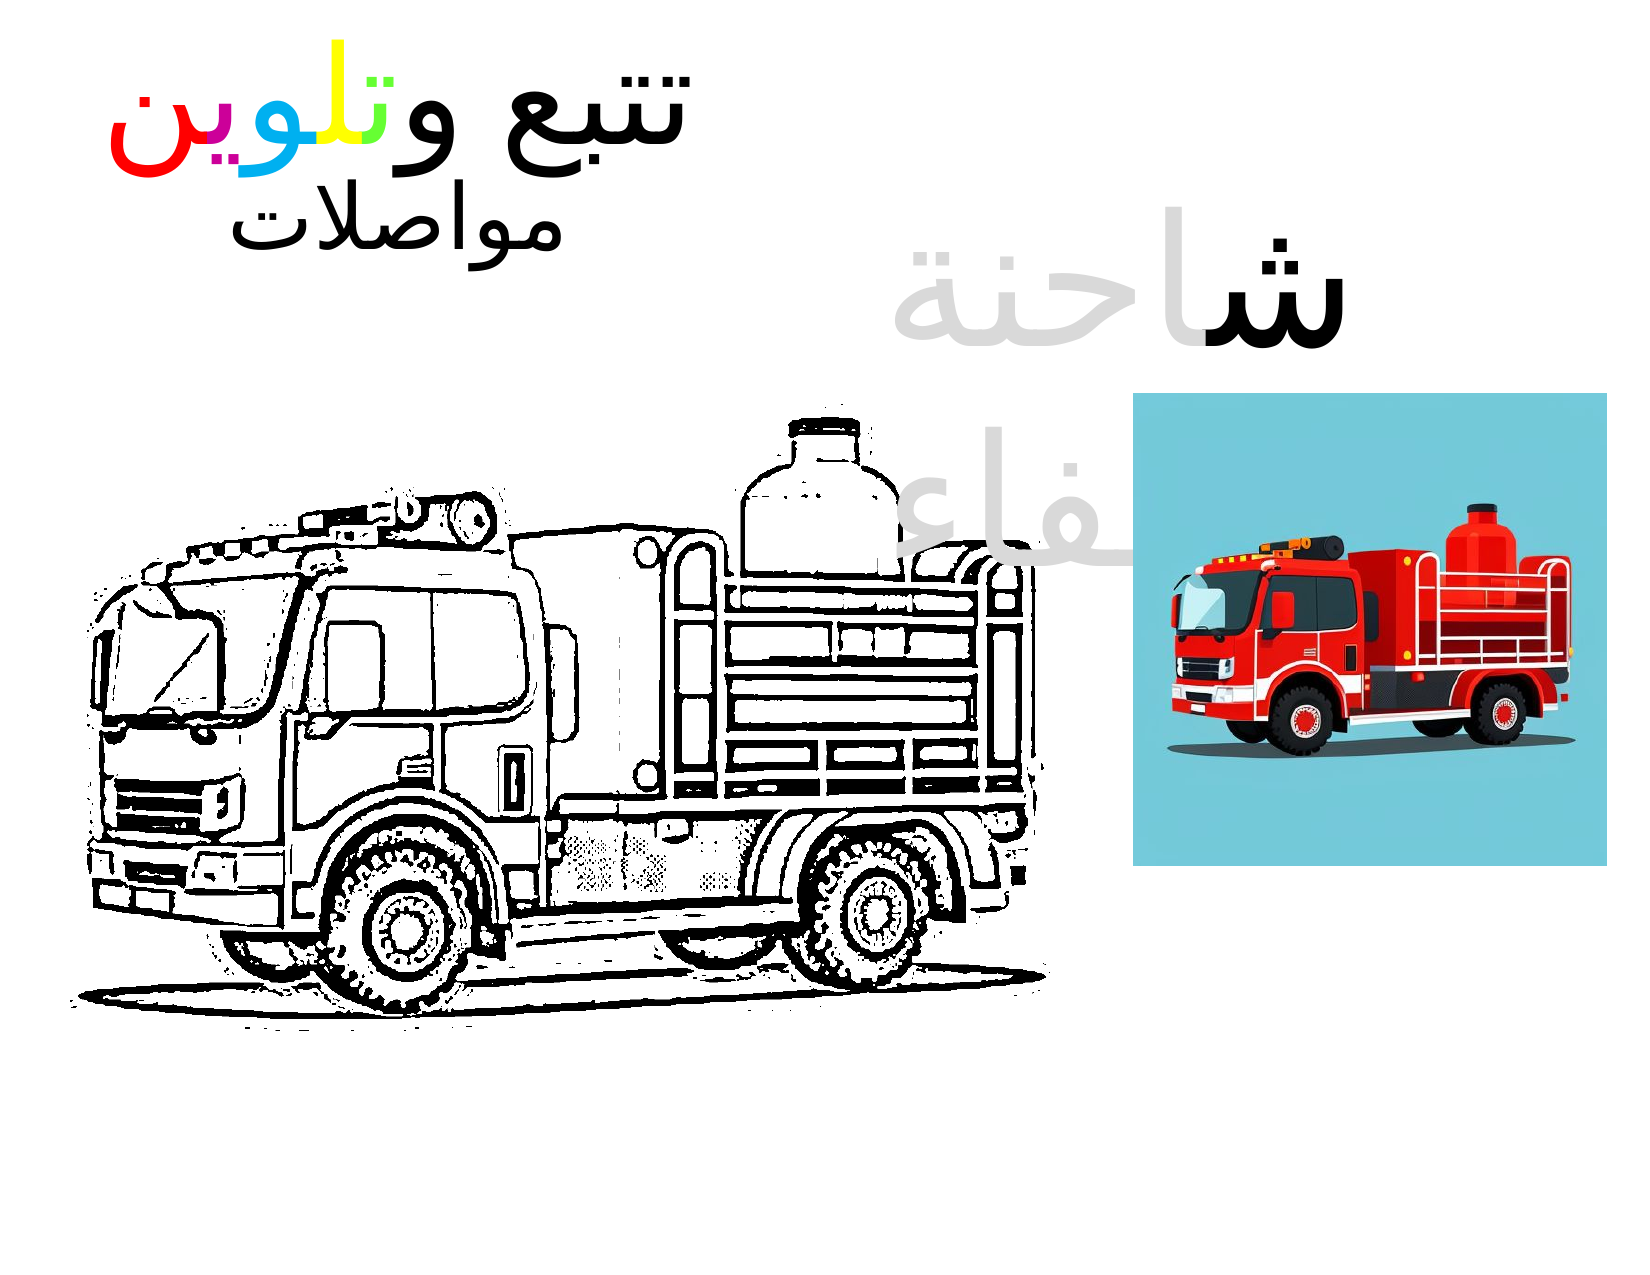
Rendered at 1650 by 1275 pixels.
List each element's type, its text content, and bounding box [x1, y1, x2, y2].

text_box تتبع وتلوين [0, 0, 812, 154]
text_box شاحنة إطفاء [1119, 156, 1636, 611]
picture [1133, 393, 1607, 866]
picture [0, 154, 1119, 1275]
text_box مواصلات [14, 150, 783, 154]
